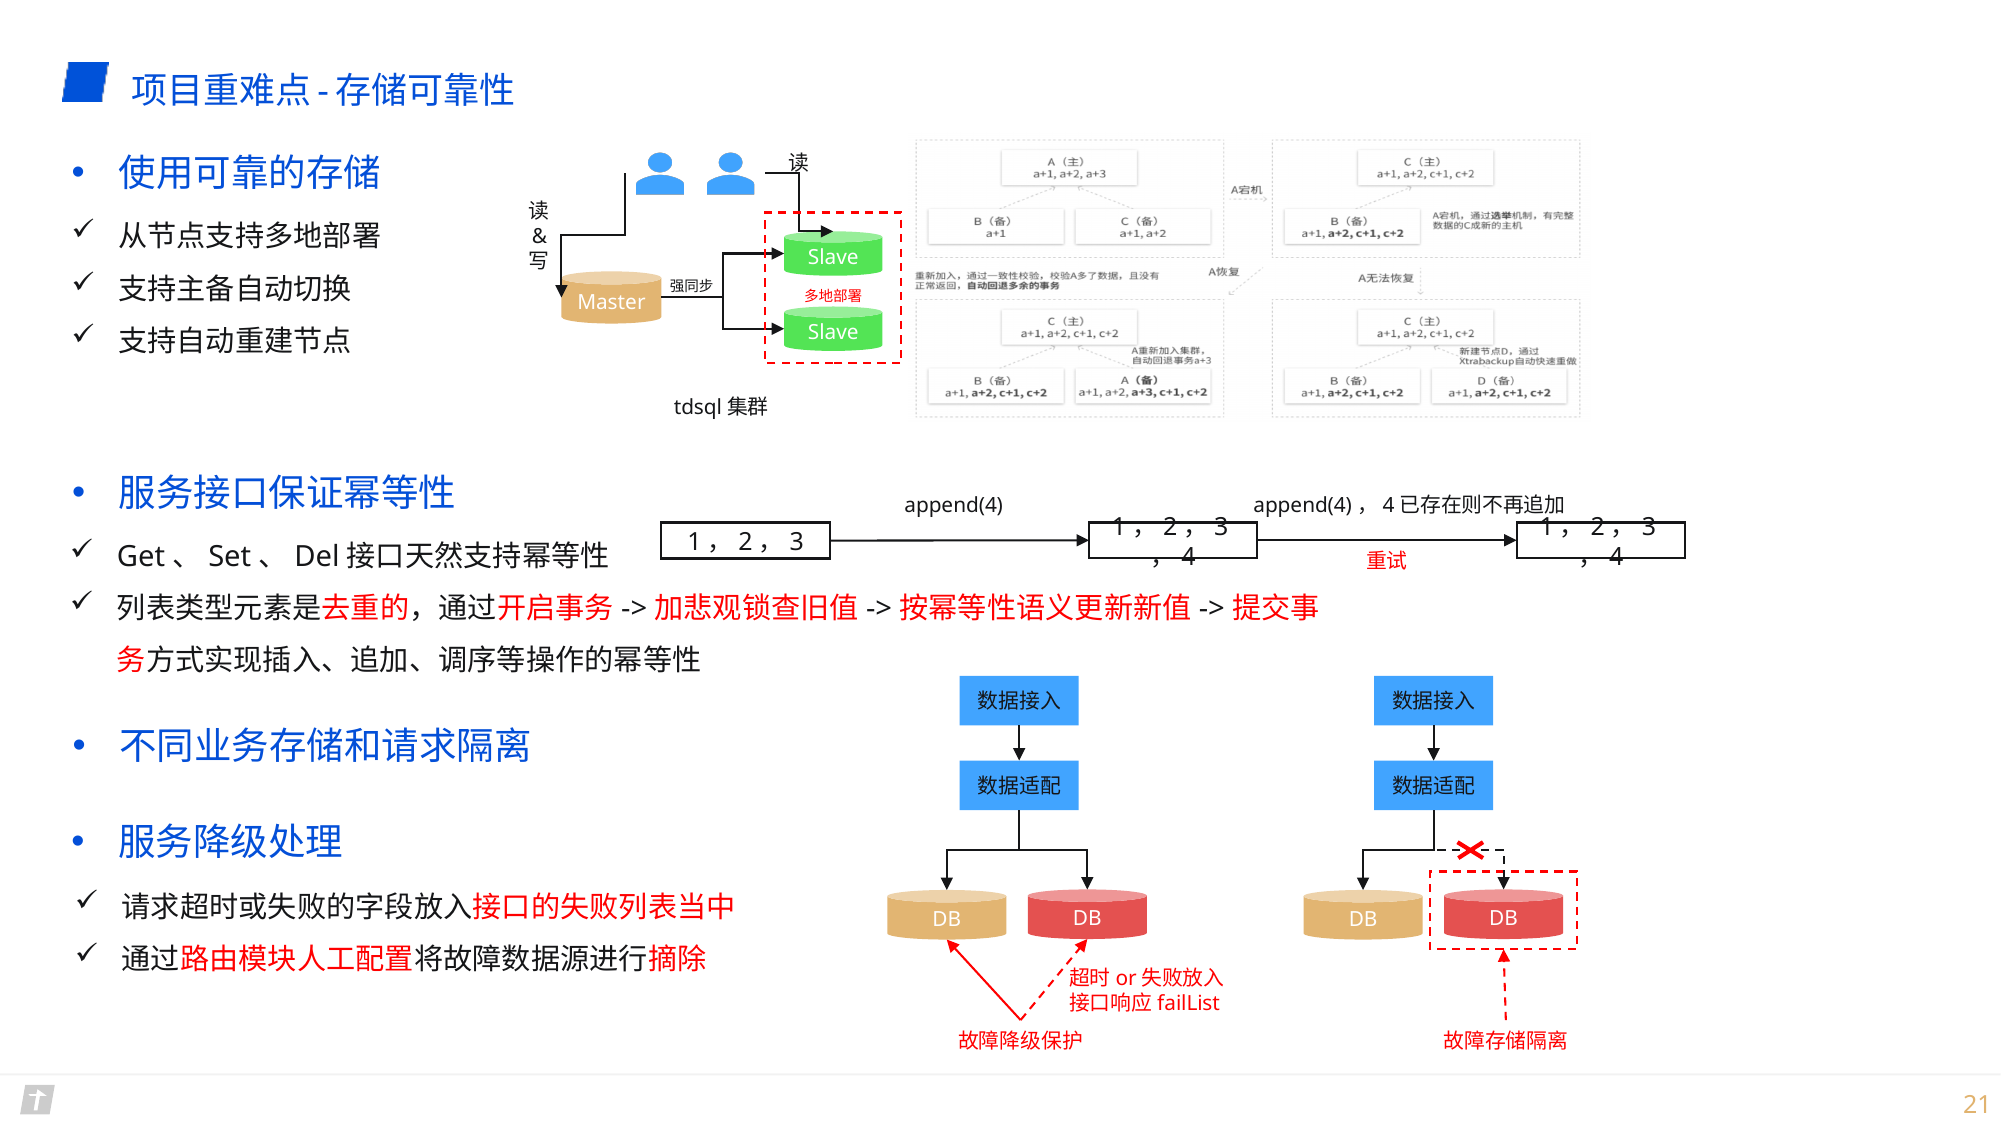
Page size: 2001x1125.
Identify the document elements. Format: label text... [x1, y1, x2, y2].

text_box 不同业务存储和请求隔离 [57, 714, 547, 775]
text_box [55, 461, 1685, 680]
title 项目重难点-存储可靠性 [122, 67, 958, 120]
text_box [55, 132, 1591, 427]
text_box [55, 810, 756, 979]
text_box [55, 62, 116, 102]
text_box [887, 675, 1577, 1050]
slide_number 21 [0, 1079, 2000, 1125]
